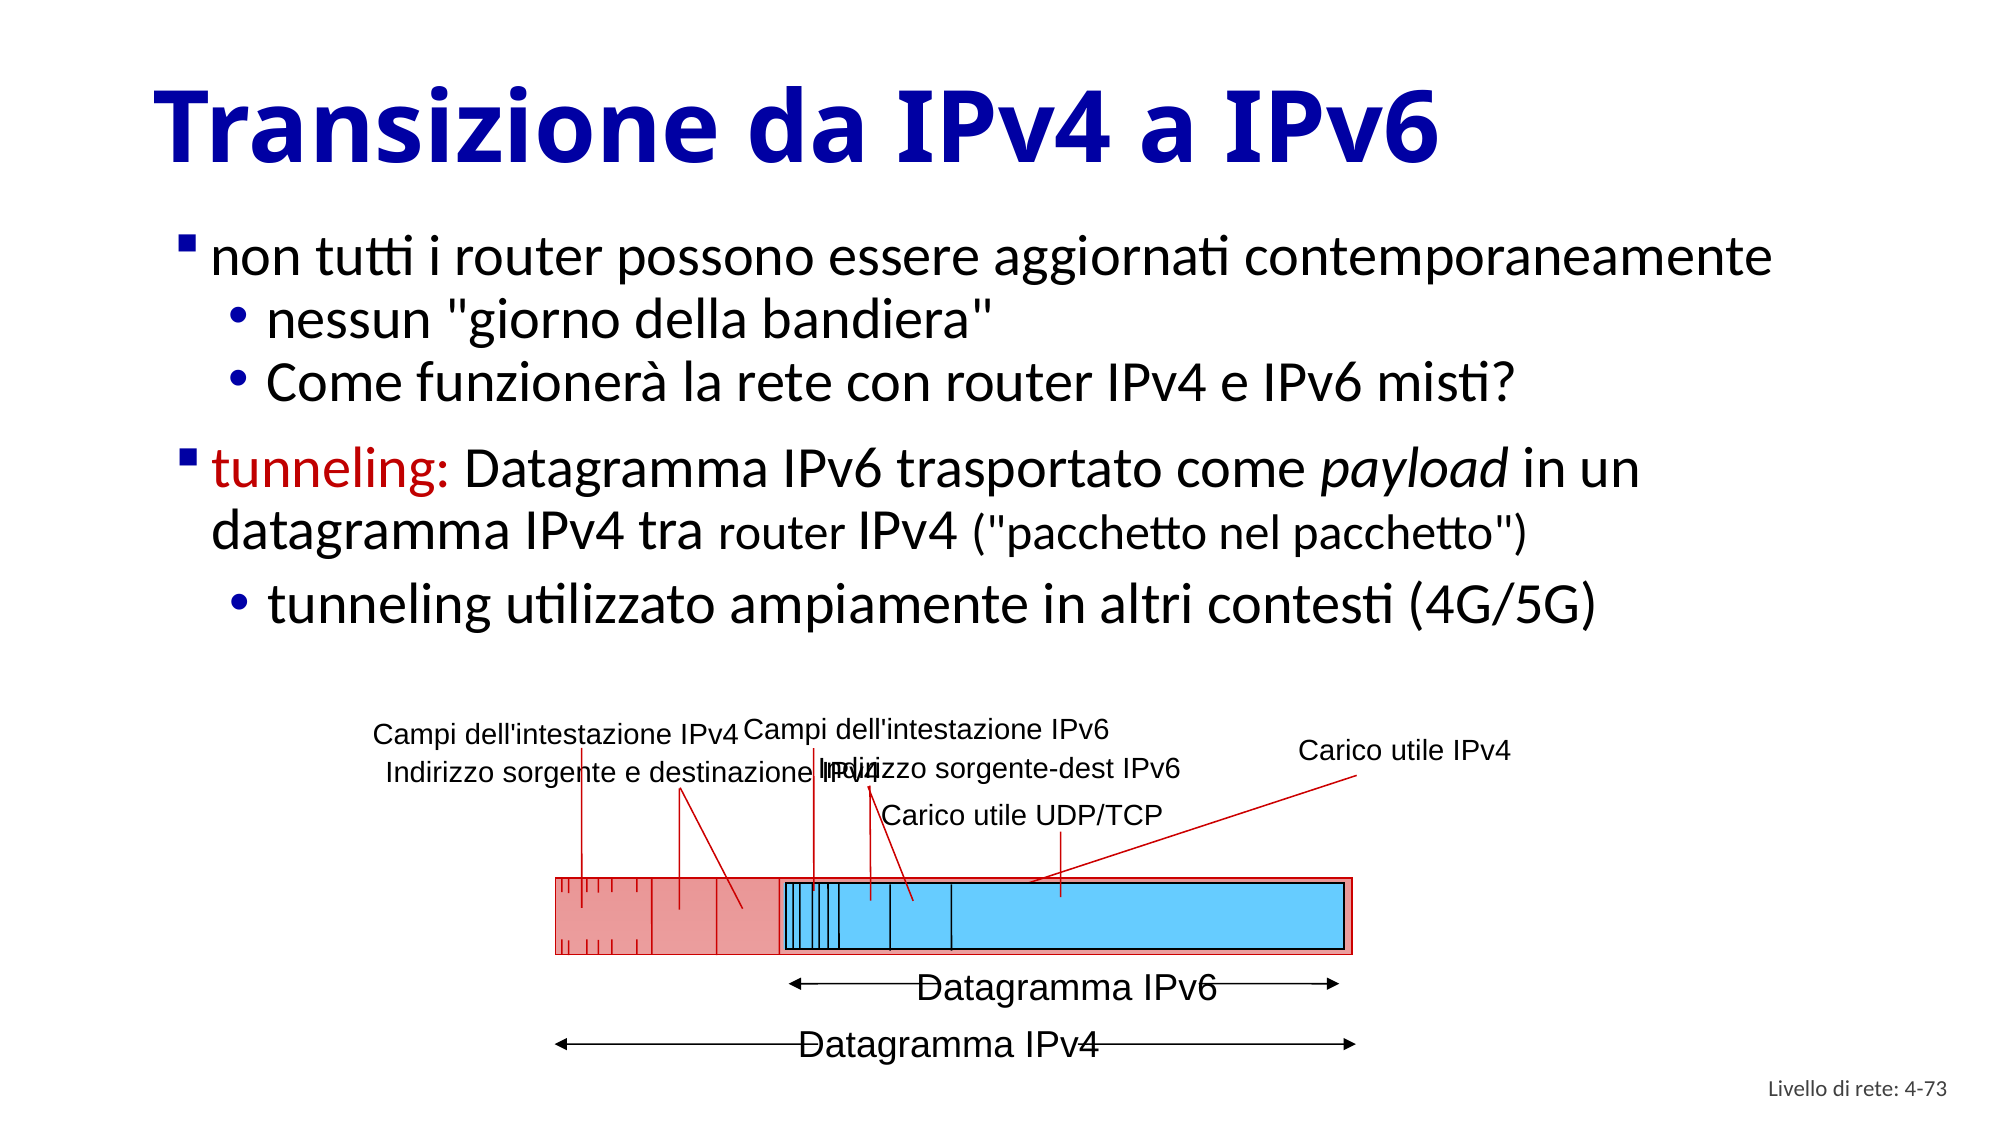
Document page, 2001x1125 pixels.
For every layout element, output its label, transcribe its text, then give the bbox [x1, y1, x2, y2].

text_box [424, 707, 1513, 1074]
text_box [786, 708, 1345, 951]
slide_number Livello di rete: 4- 72 [1512, 1056, 1963, 1117]
title Transizione da IPv4 a IPv6 [137, 56, 1863, 204]
text_box tunneling: Datagramma IPv6 trasportato come payload in un datagramma IPv4 tra router IPv4 ("pacchetto nel pacchetto") tunneling utilizzato ampiamente in altri contesti (4G/5G) [138, 429, 1864, 659]
list non tutti i router possono essere aggiornati contemporaneamente nessun "giorno della bandiera" Come funzionerà la rete con router IPv4 e IPv6 misti? [137, 226, 1863, 422]
